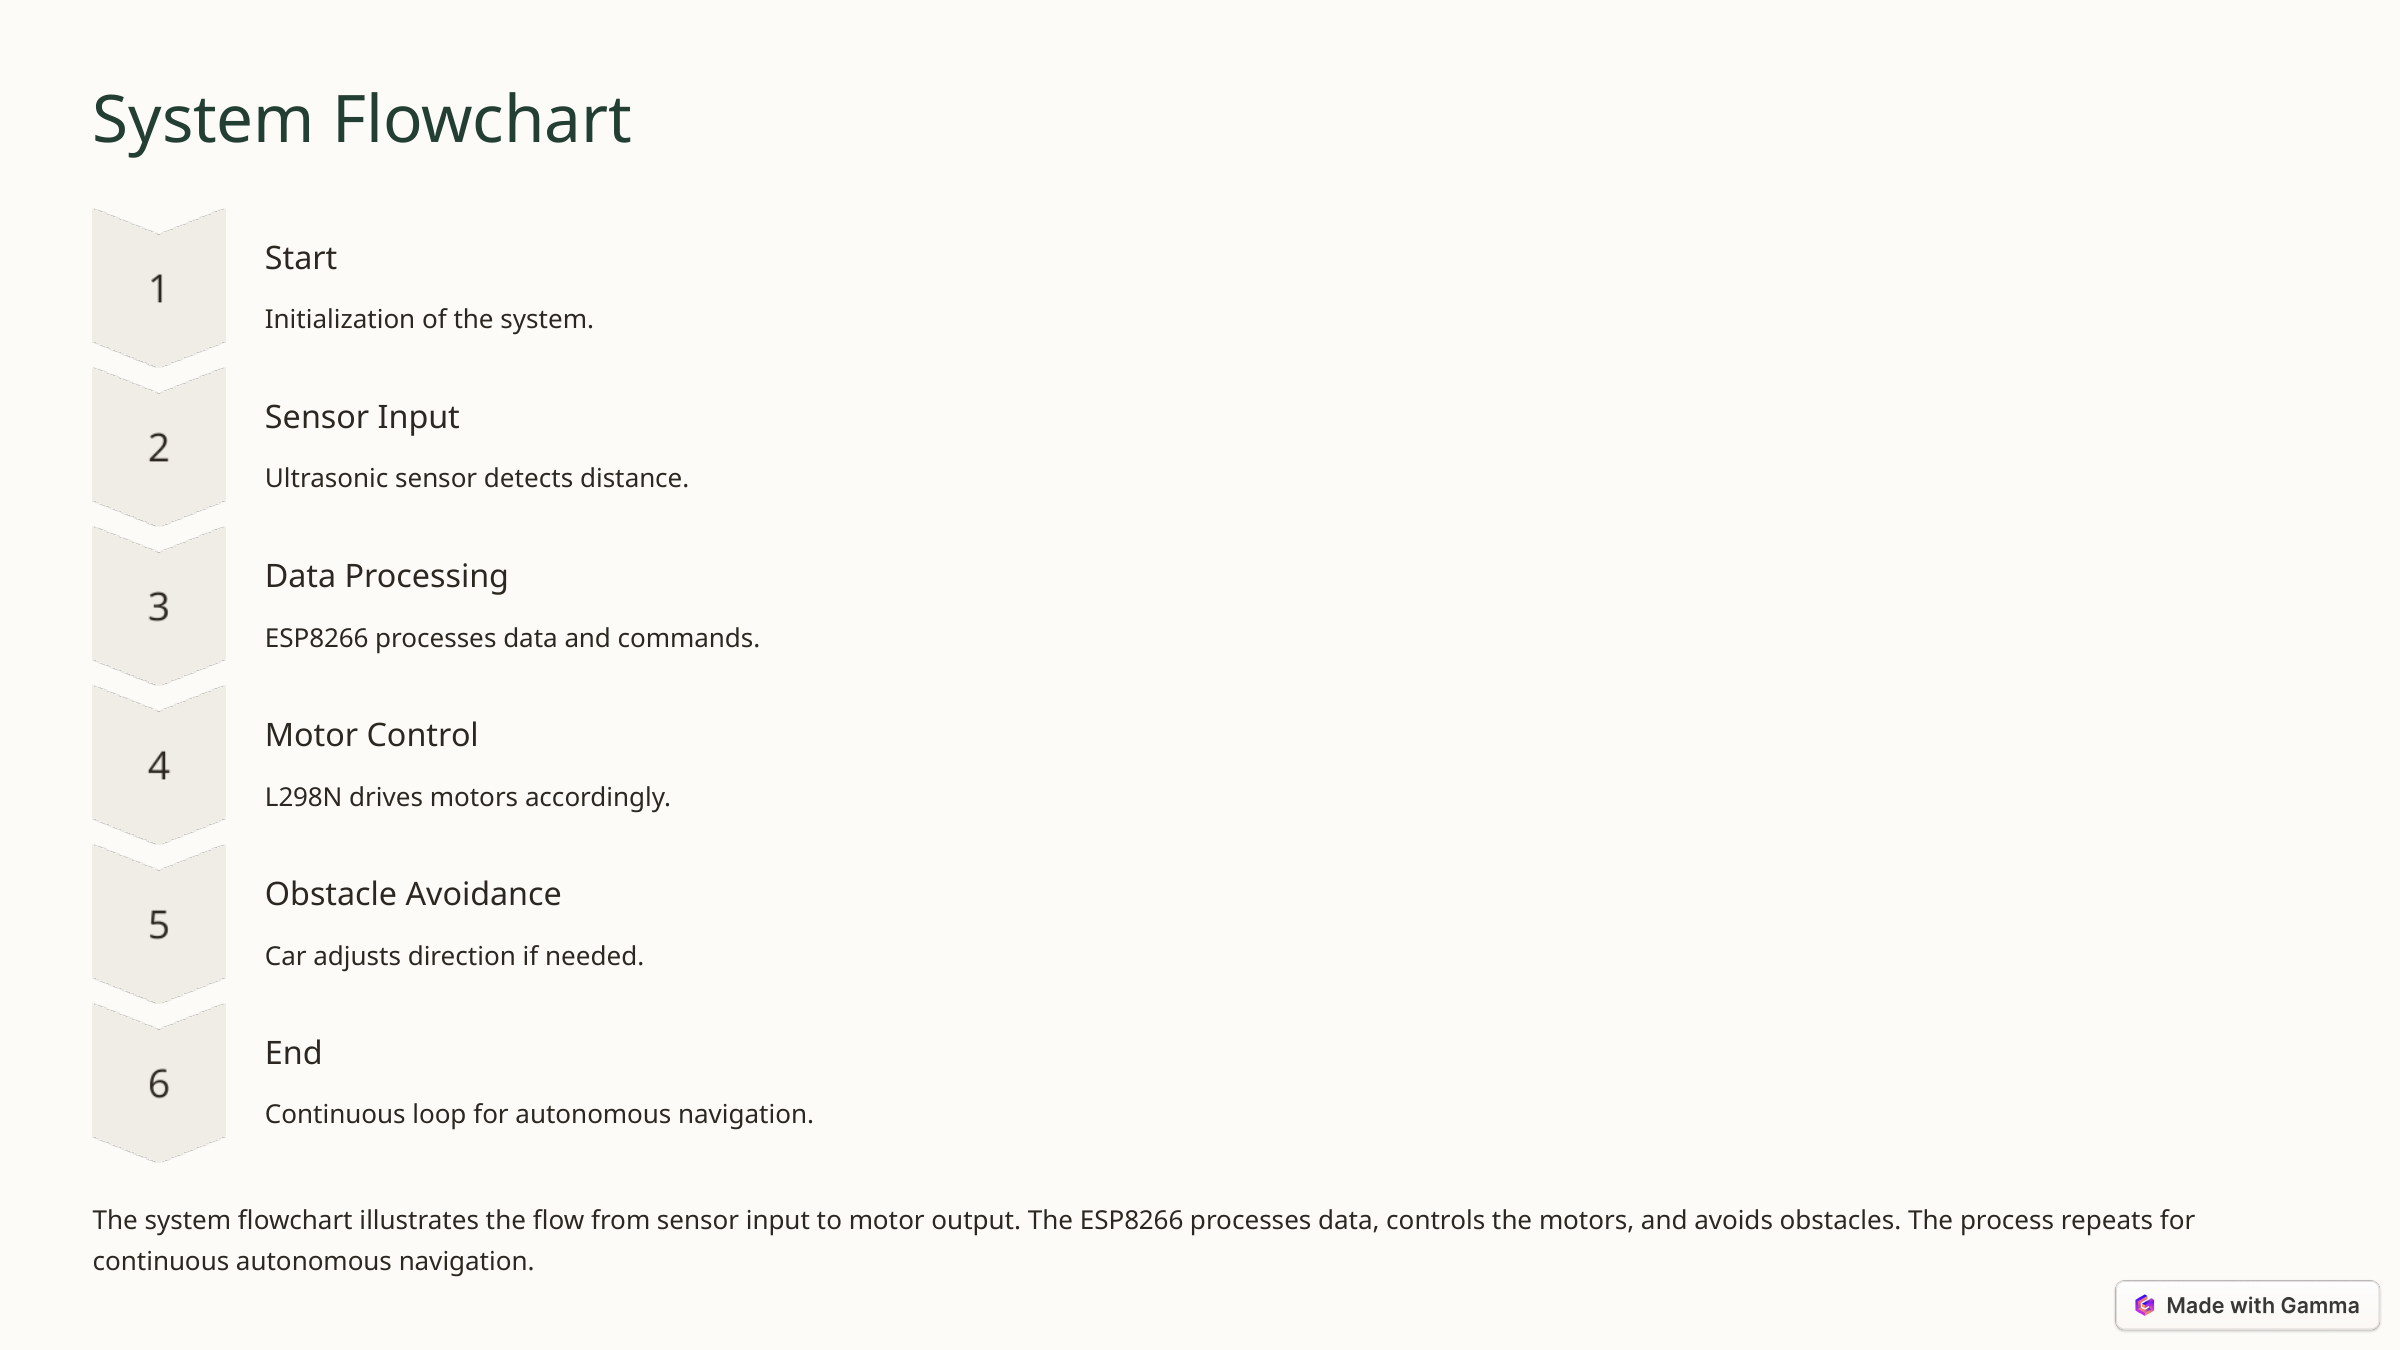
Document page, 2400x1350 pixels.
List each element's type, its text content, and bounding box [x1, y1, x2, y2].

text_box System Flowchart [92, 72, 756, 156]
picture [2106, 1271, 2389, 1339]
text_box Initialization of the system. [264, 292, 2308, 335]
text_box Ultrasonic sensor detects distance. [264, 451, 2308, 494]
text_box Start [264, 235, 597, 277]
text_box Car adjusts direction if needed. [264, 928, 2308, 971]
text_box Sensor Input [264, 394, 597, 436]
text_box L298N drives motors accordingly. [264, 769, 2308, 812]
text_box Obstacle Avoidance [264, 871, 597, 913]
text_box Continuous loop for autonomous navigation. [264, 1087, 2308, 1130]
text_box End [264, 1030, 597, 1072]
text_box The system flowchart illustrates the flow from sensor input to motor output. The ESP8266 processes data, controls the motors, and avoids obstacles. The process repeats for continuous autonomous navigation. [92, 1192, 2308, 1278]
text_box Data Processing [264, 553, 597, 595]
text_box Motor Control [264, 712, 597, 754]
text_box ESP8266 processes data and commands. [264, 610, 2308, 653]
picture [92, 208, 226, 1163]
